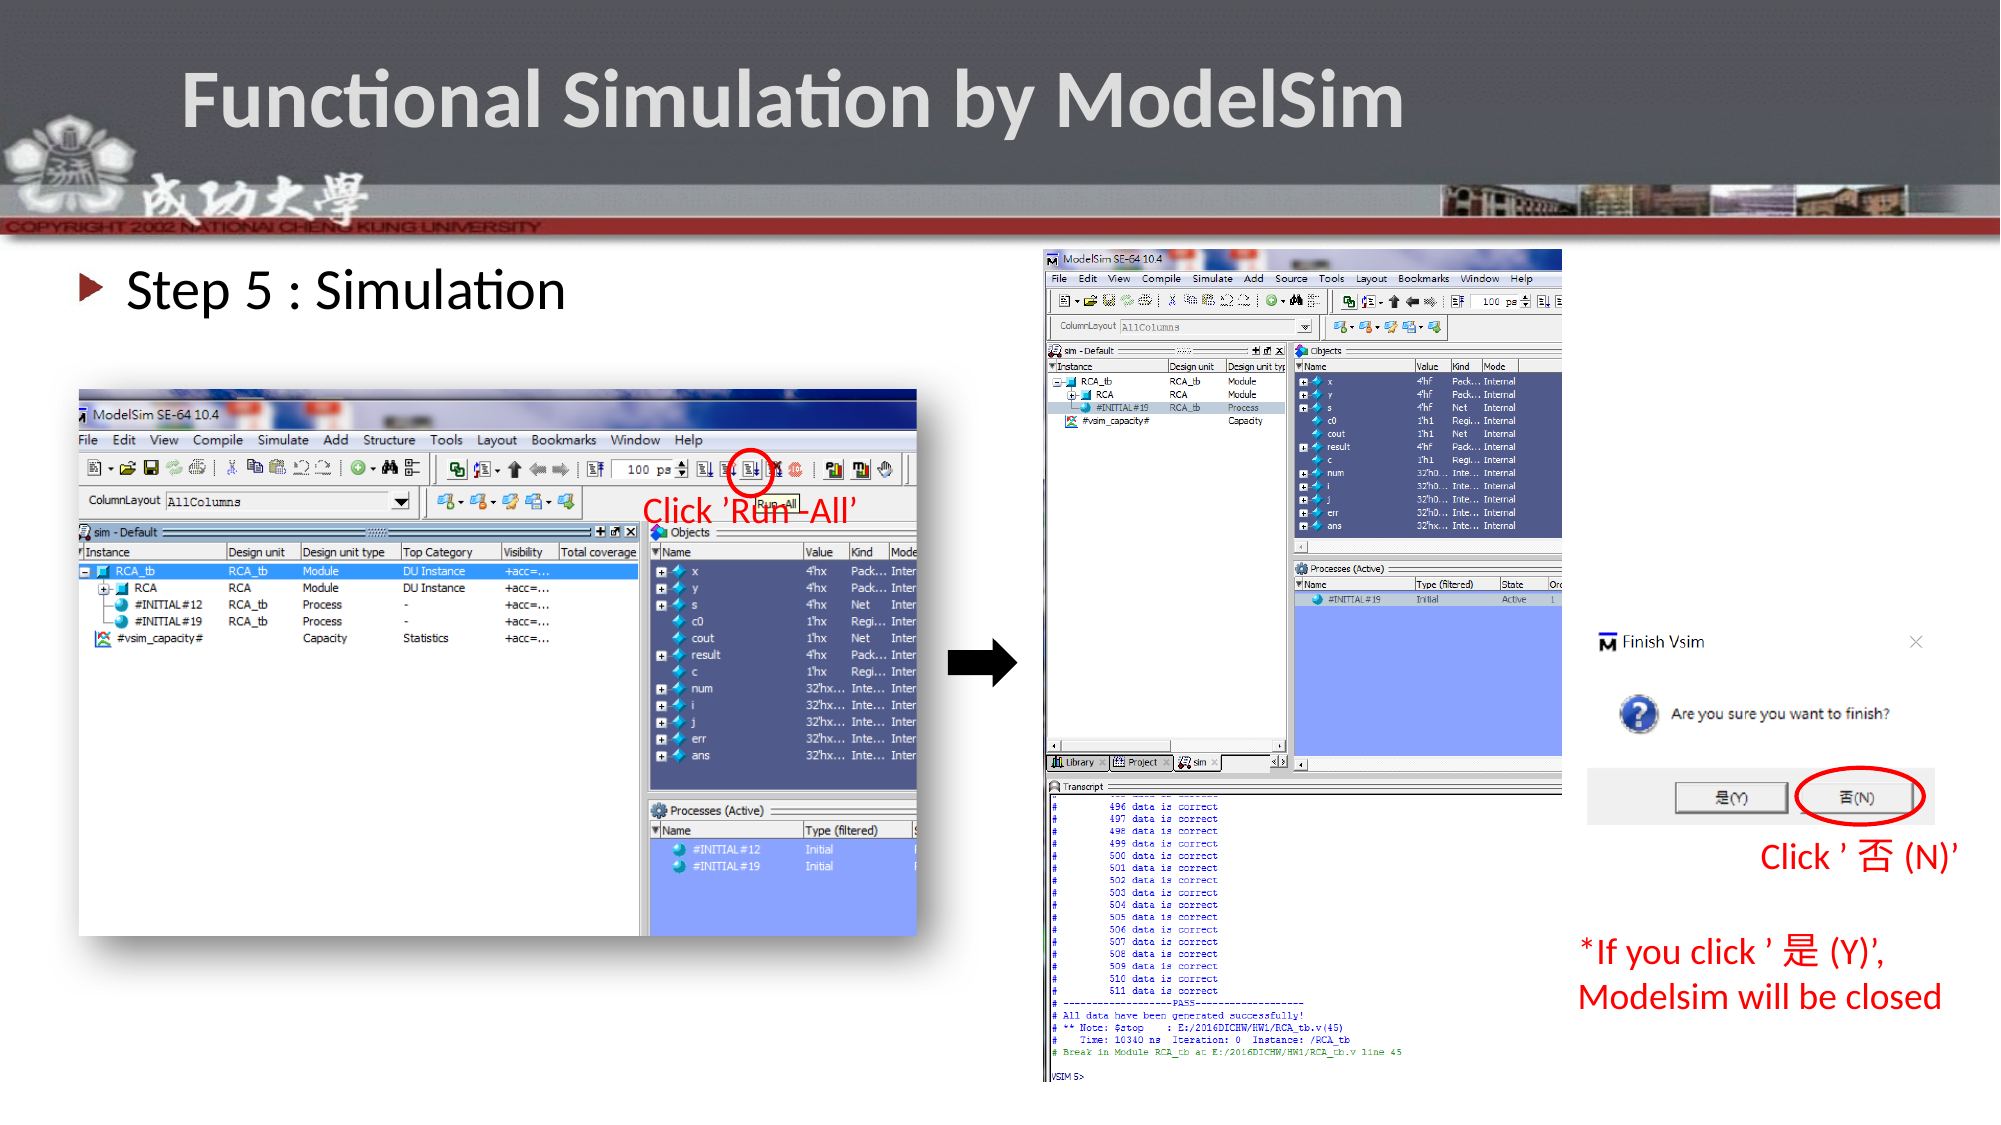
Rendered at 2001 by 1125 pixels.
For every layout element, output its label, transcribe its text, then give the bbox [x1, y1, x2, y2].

picture [1587, 623, 1935, 825]
picture [69, 265, 111, 307]
picture [0, 0, 2000, 250]
title Functional Simulation by ModelSim [166, 0, 1967, 188]
picture [1043, 249, 1562, 1083]
list Step 5 : Simulation [54, 243, 1961, 1083]
text_box [945, 635, 1020, 690]
text_box Click ’否(N)’ [1745, 824, 1975, 885]
text_box *If you click ’是(Y)’, Modelsim will be closed [1566, 919, 1982, 1025]
picture [78, 389, 917, 936]
